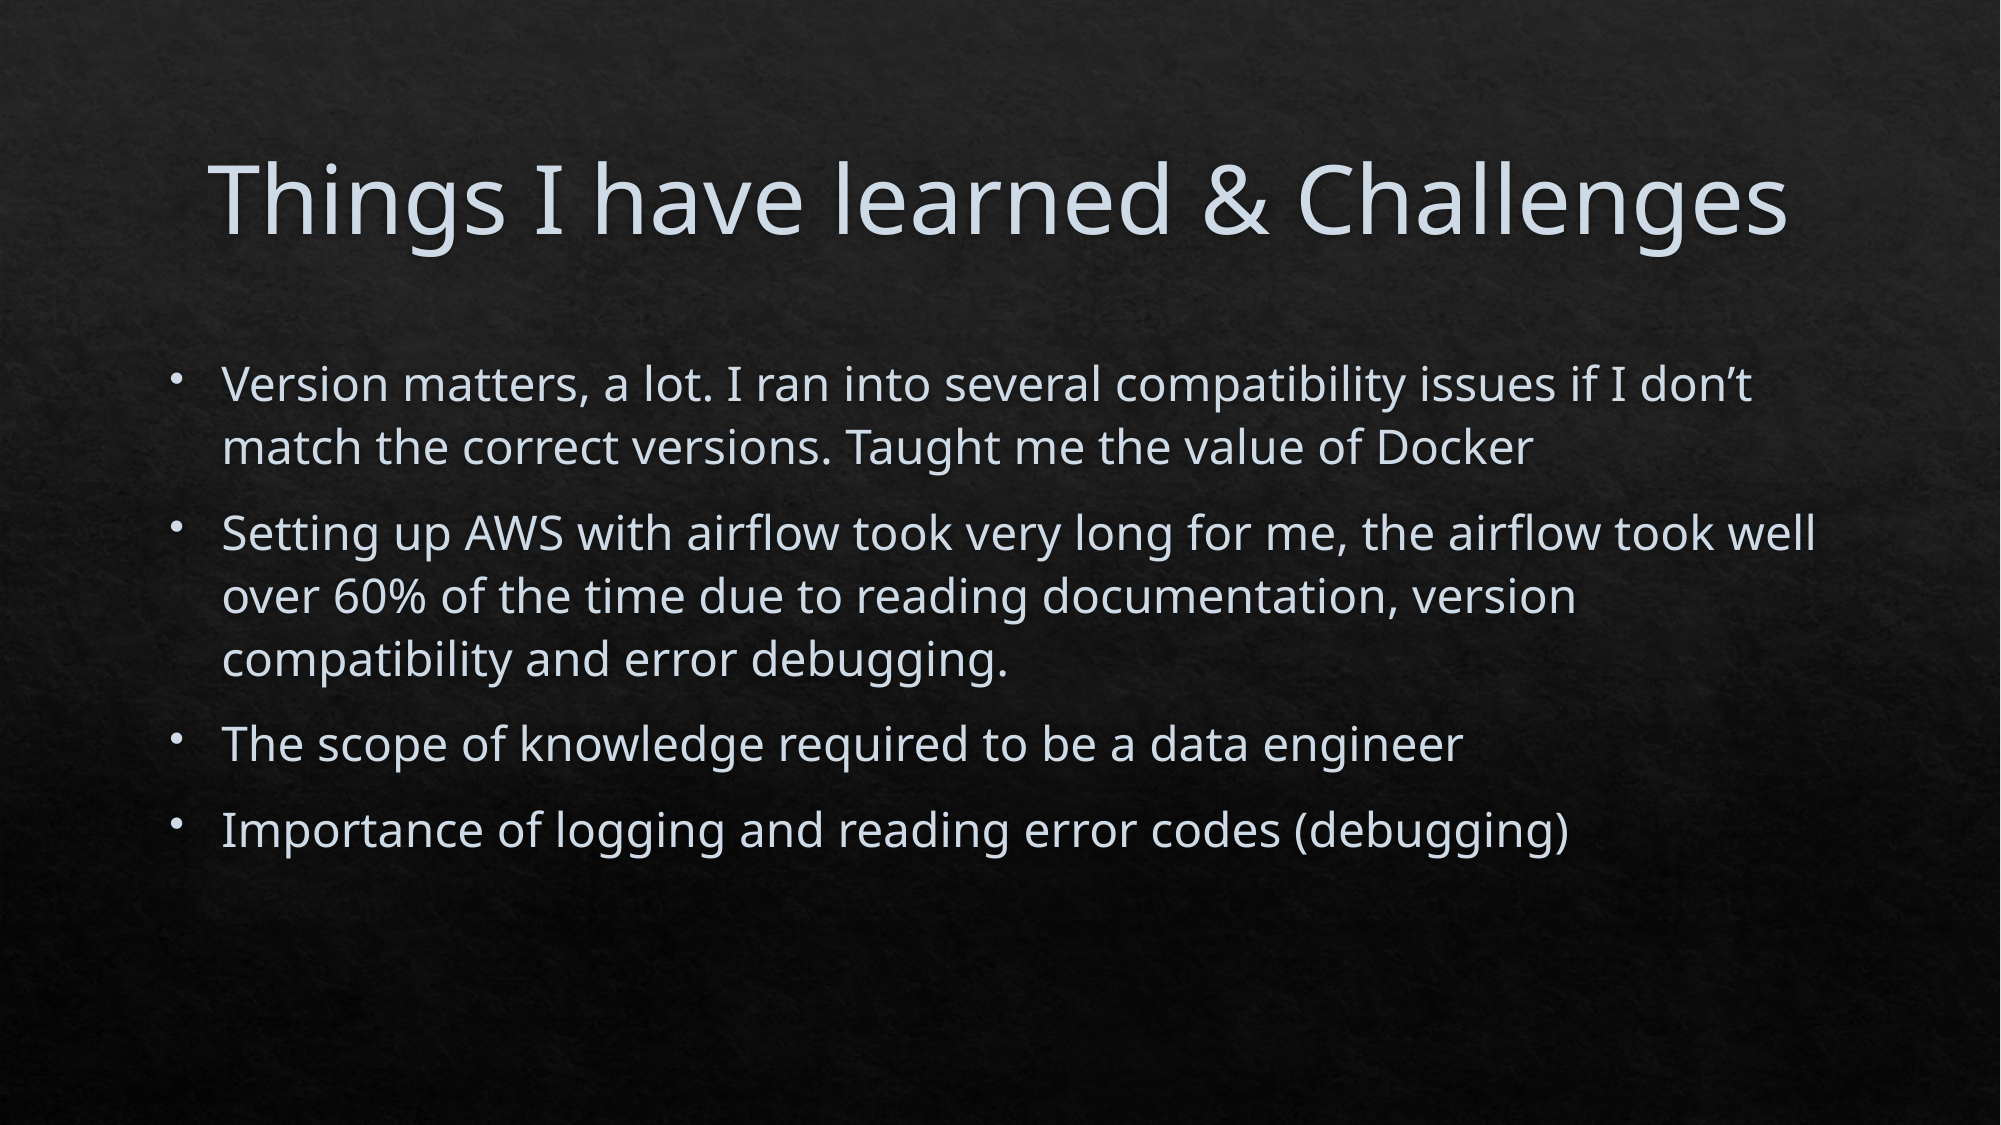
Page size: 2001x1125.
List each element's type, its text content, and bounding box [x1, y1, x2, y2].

list Version matters, a lot. I ran into several compatibility issues if I don’t match the correct versions. Taught me the value of Docker Setting up AWS with airflow took very long for me, the airflow took well over 60% of the time due to reading documentation, version compatibility and error debugging. The scope of knowledge required to be a data engineer Importance of logging and reading error codes (debugging) [149, 340, 1849, 950]
title Things I have learned & Challenges [149, 99, 1849, 307]
